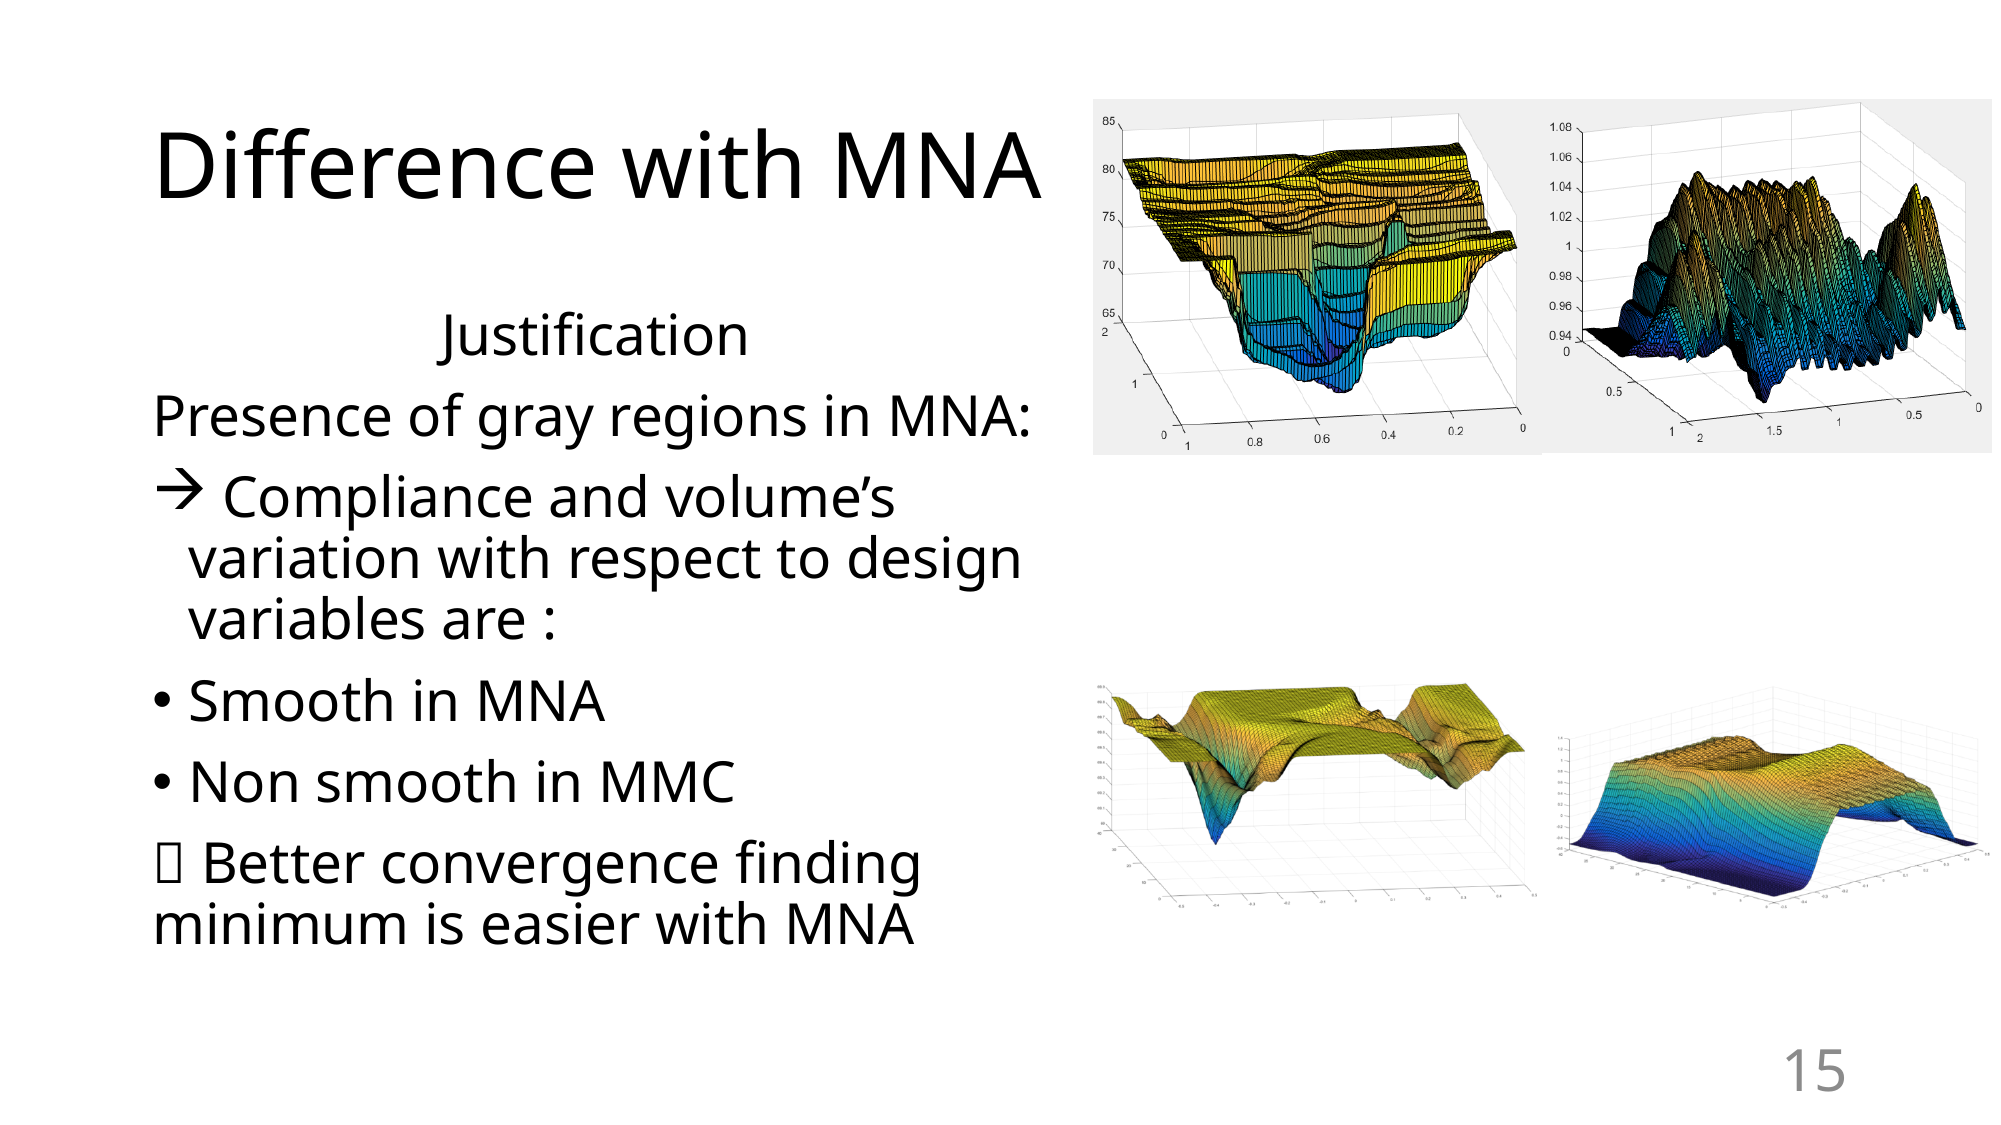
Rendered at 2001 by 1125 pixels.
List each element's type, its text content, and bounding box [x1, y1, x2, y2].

picture [1093, 99, 1992, 455]
title Difference with MNA [137, 59, 1863, 278]
list Justification Presence of gray regions in MNA: Compliance and volume’s variation with respect to design variables are : Smooth in MNA Non smooth in MMC  Better convergence finding minimum is easier with MNA [137, 299, 1055, 1014]
picture [1084, 679, 1996, 914]
slide_number 15 [1412, 1042, 1863, 1103]
